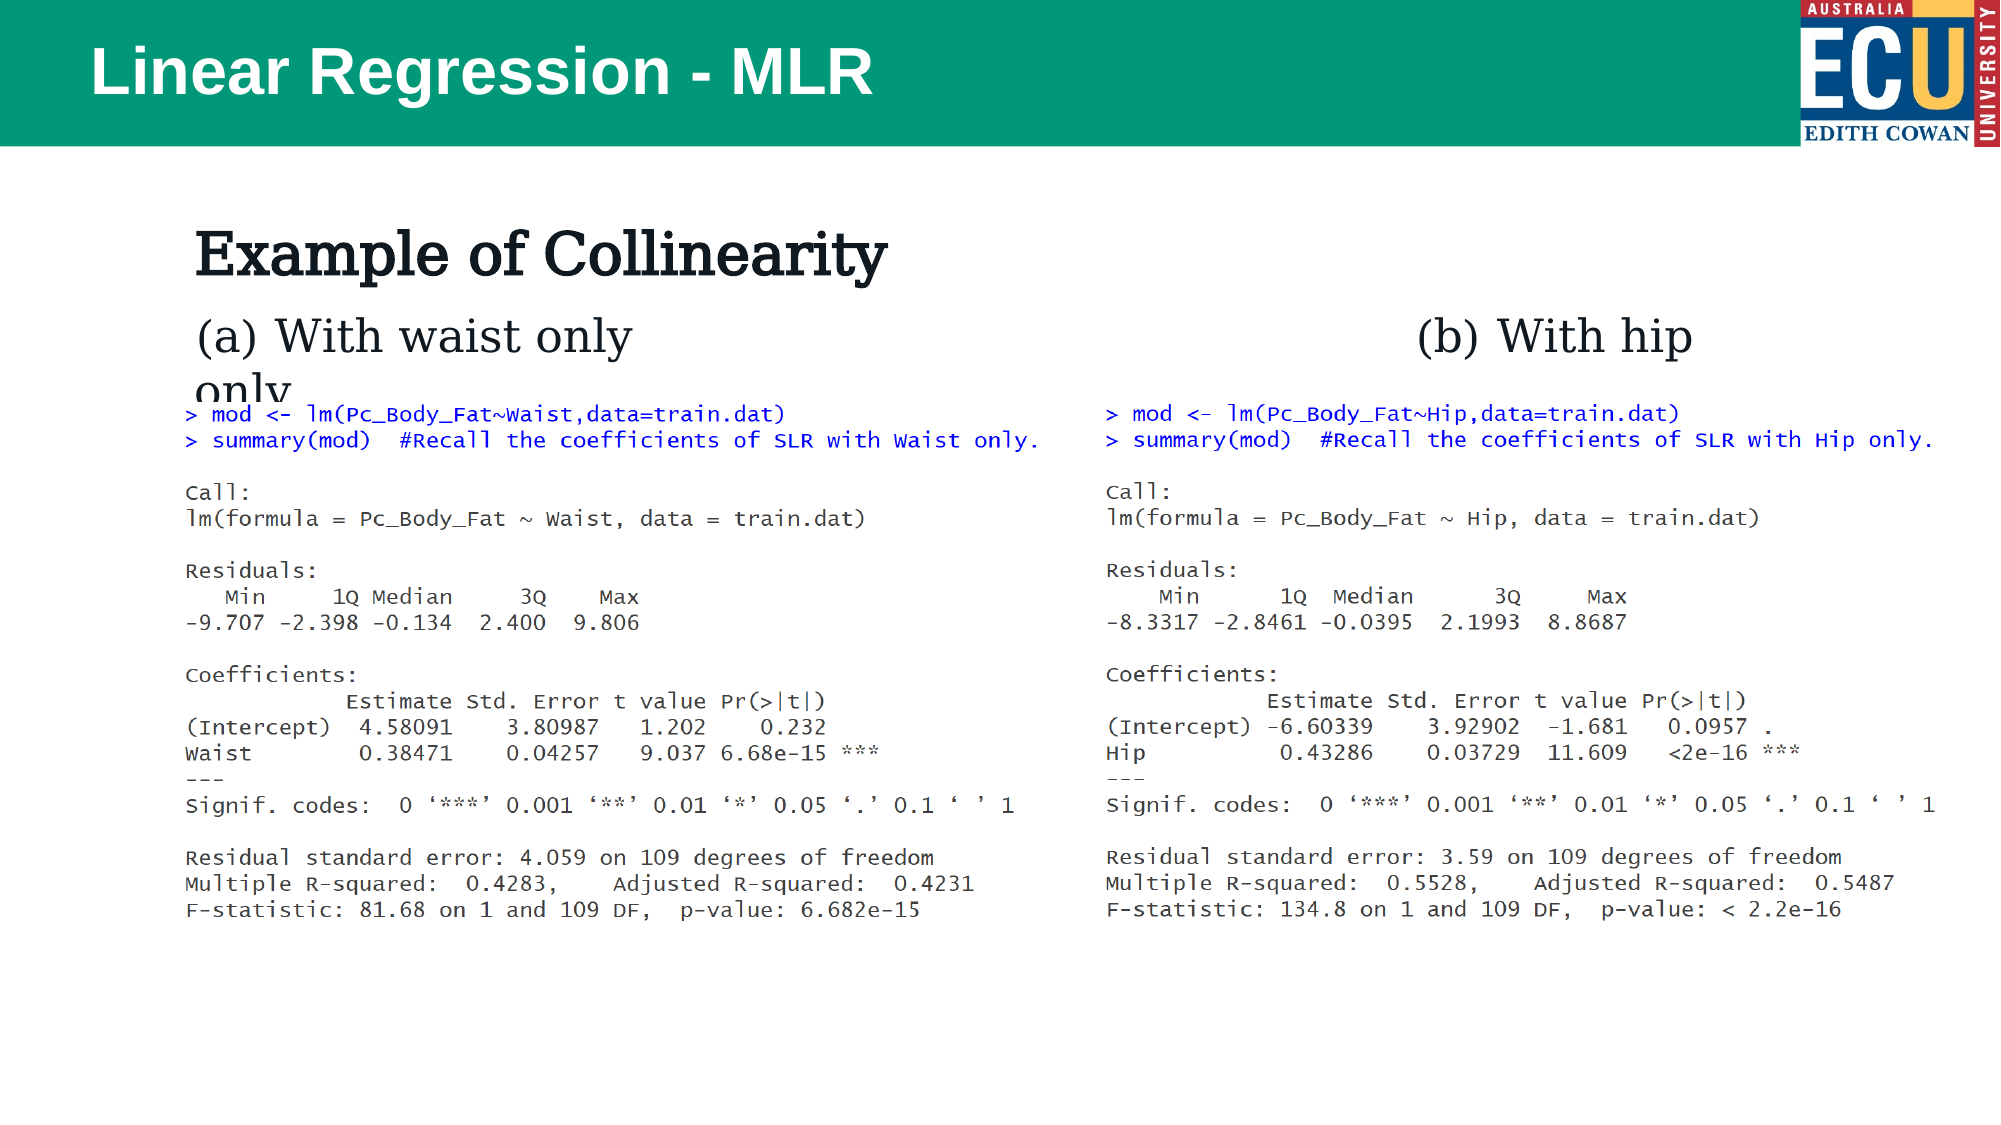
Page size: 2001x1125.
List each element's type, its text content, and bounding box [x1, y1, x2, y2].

picture [1801, 0, 2000, 147]
picture [1099, 400, 1949, 928]
picture [179, 402, 1042, 928]
title Linear Regression - MLR [75, 0, 1801, 147]
list Example of Collinearity (a) With waist only (b) With hip only [179, 208, 1755, 1028]
